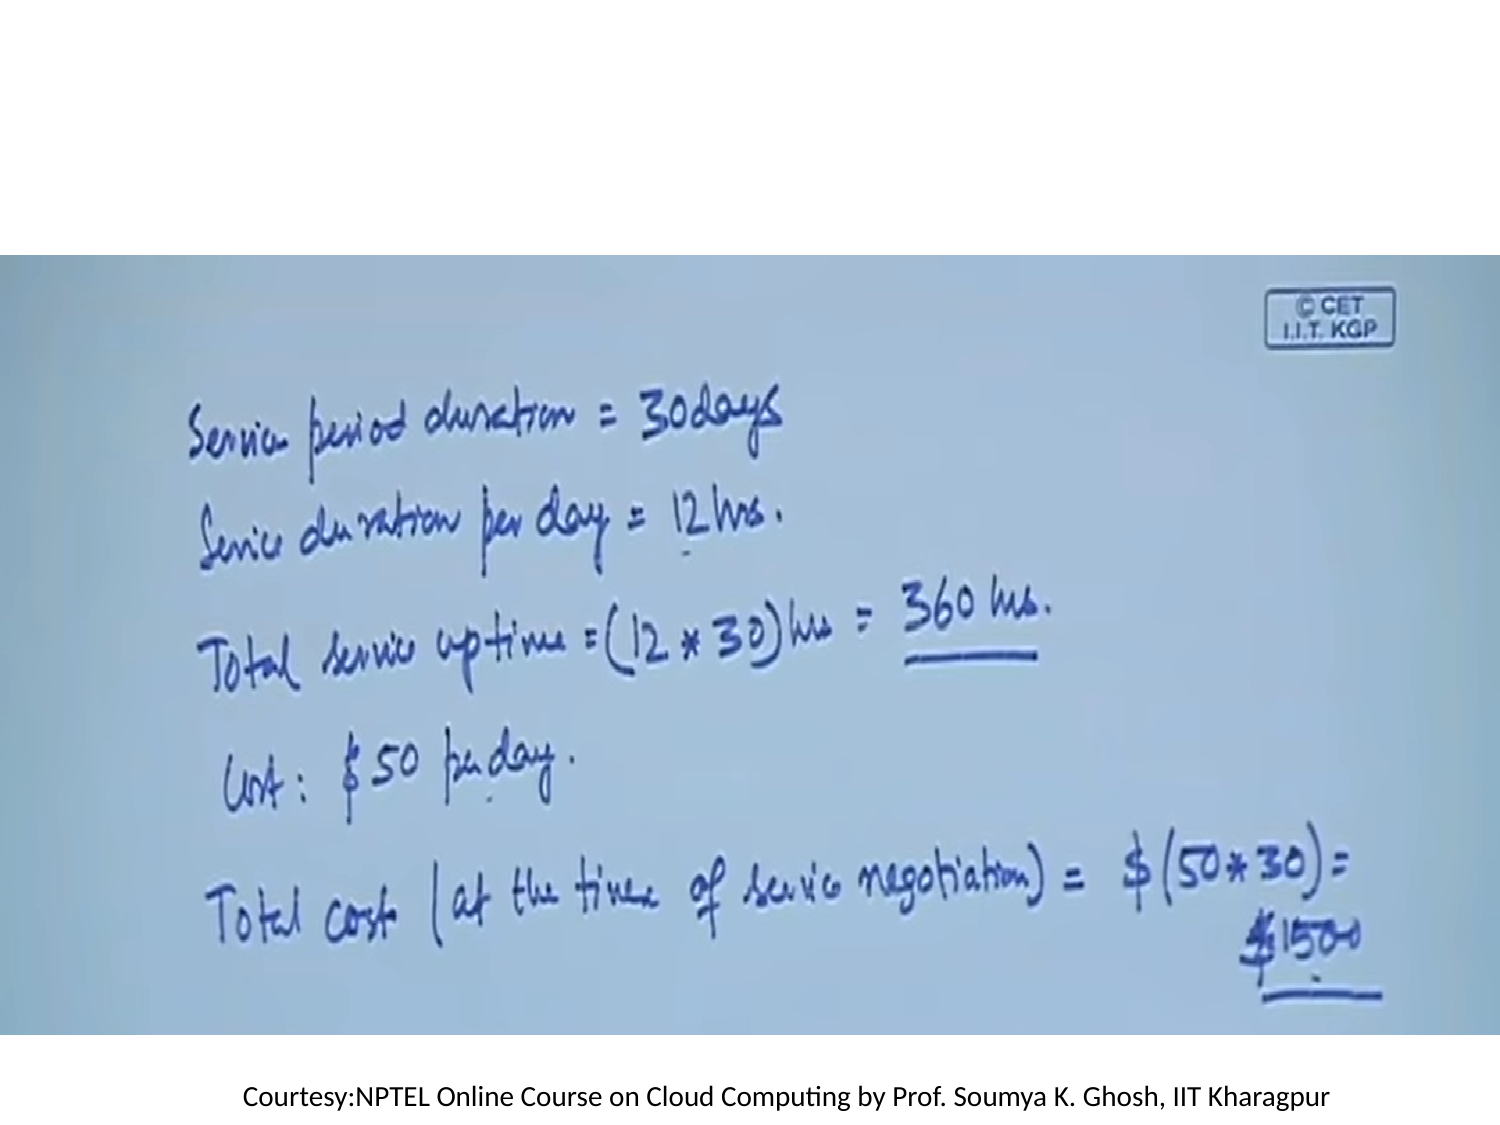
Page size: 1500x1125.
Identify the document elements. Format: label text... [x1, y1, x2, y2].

text_box Courtesy:NPTEL Online Course on Cloud Computing by Prof. Soumya K. Ghosh, IIT Kharagpur [228, 1070, 1347, 1121]
picture [0, 255, 1500, 1036]
